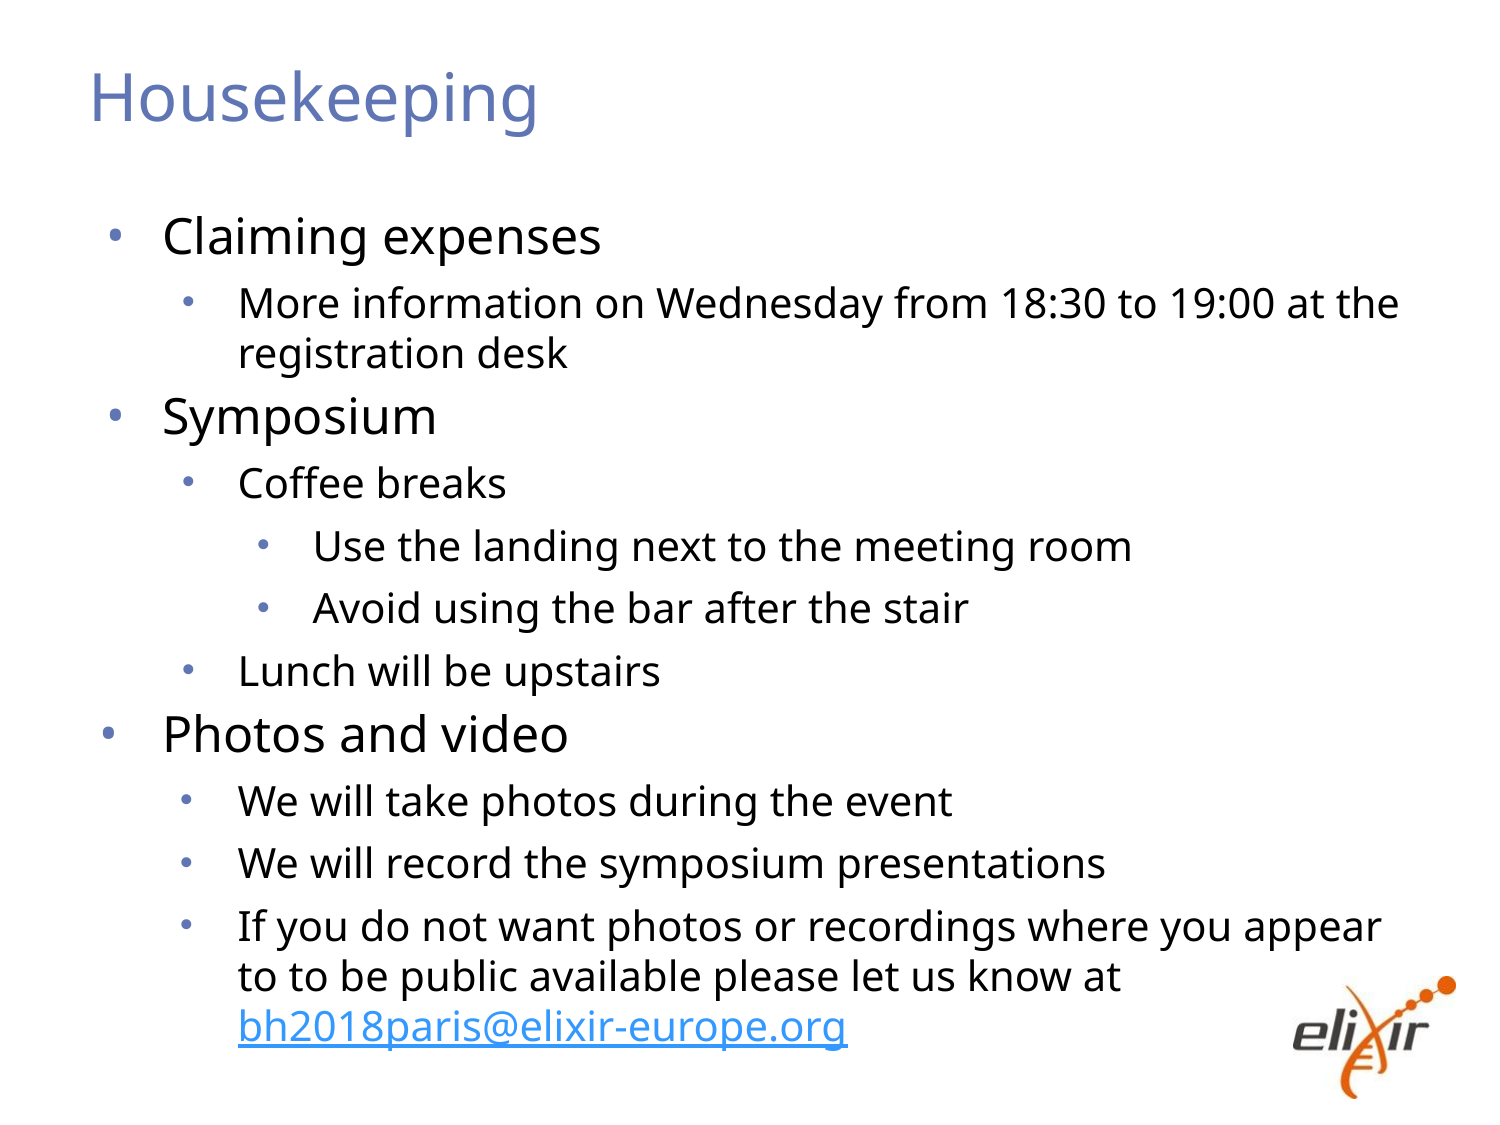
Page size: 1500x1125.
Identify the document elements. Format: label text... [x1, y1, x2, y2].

list Claiming expenses More information on Wednesday from 18:30 to 19:00 at the registration desk Symposium Coffee breaks Use the landing next to the meeting room Avoid using the bar after the stair Lunch will be upstairs Photos and video We will take photos during the event We will record the symposium presentations If you do not want photos or recordings where you appear to to be public available please let us know at bh2018paris@elixir-europe.org [87, 204, 1425, 965]
title Housekeeping [88, 54, 1426, 161]
picture [1293, 976, 1456, 1099]
